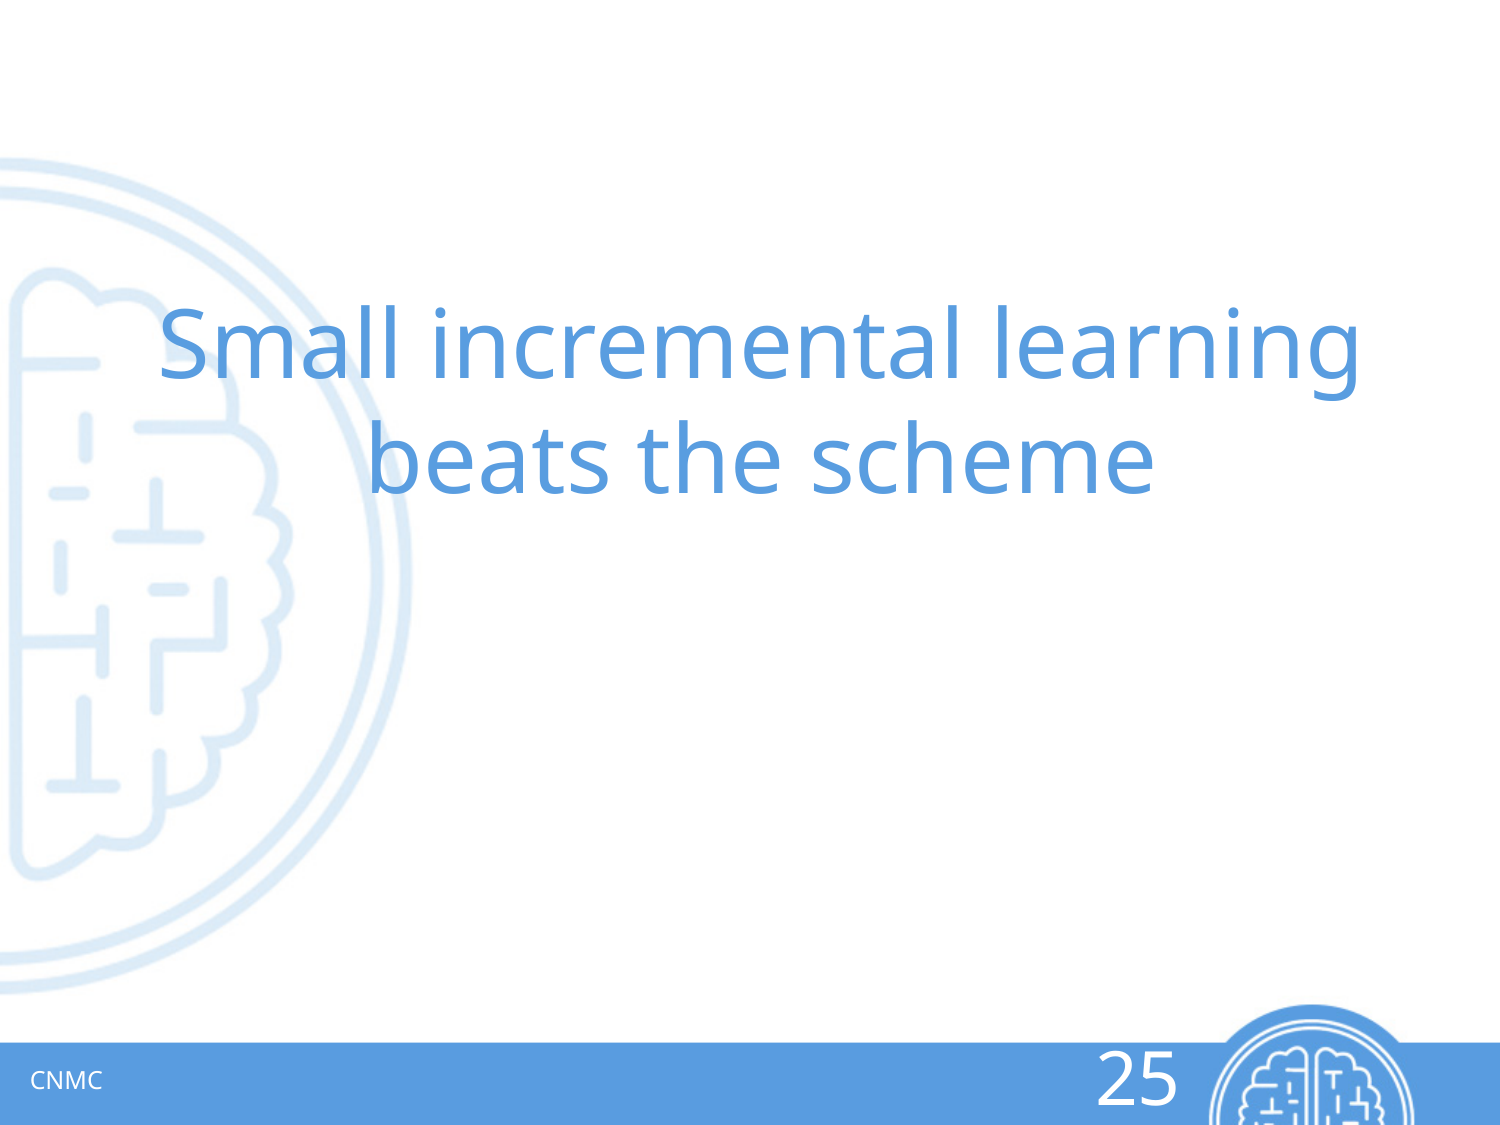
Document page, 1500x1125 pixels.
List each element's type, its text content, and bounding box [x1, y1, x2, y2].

footer CNMC [14, 1051, 809, 1112]
picture [0, 0, 1500, 1125]
title Small incremental learning beats the scheme [101, 301, 1422, 521]
slide_number 25 [1033, 1051, 1196, 1112]
